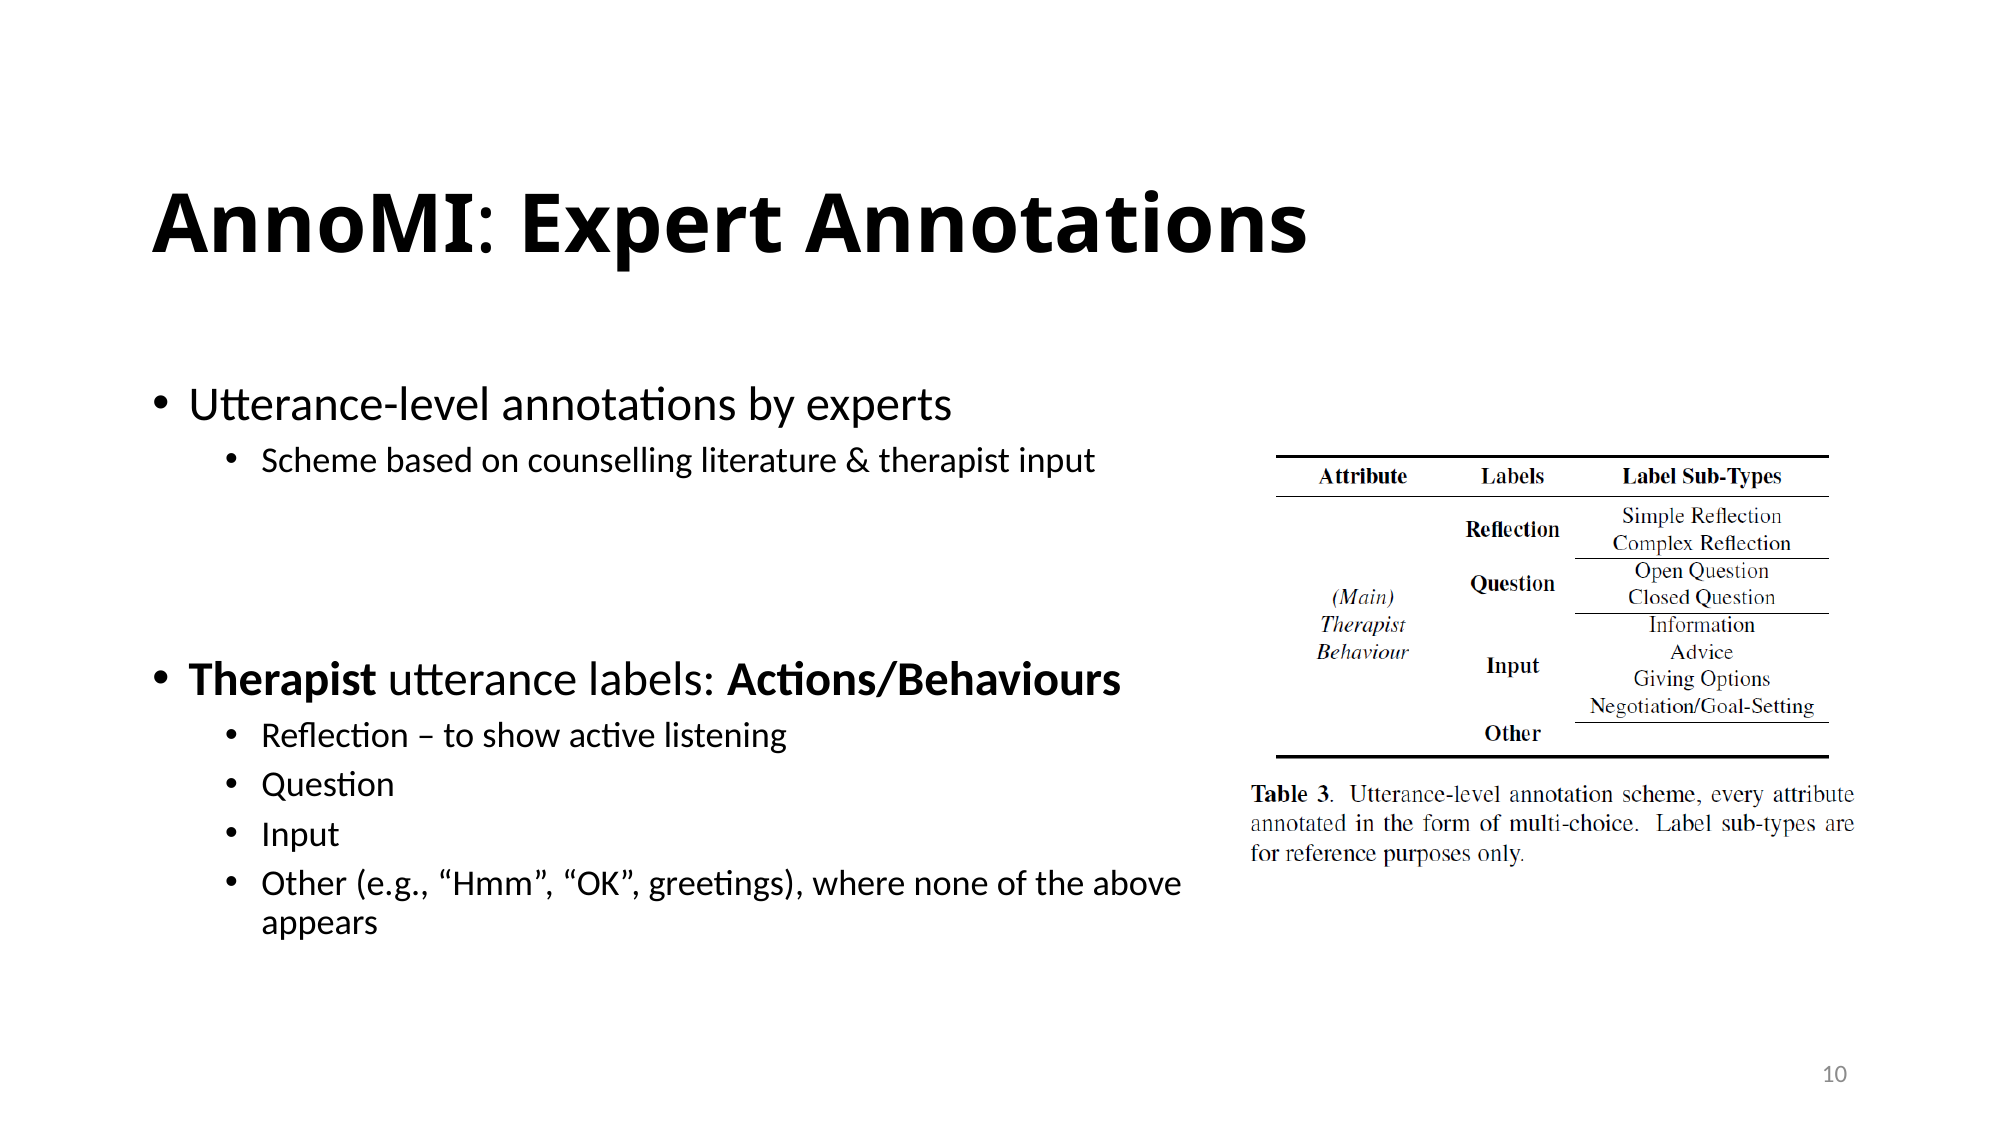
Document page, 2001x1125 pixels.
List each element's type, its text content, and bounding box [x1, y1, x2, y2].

title AnnoMI: Expert Annotations [137, 174, 1882, 278]
slide_number 10 [1412, 1042, 1863, 1103]
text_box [1241, 442, 1863, 878]
list Utterance-level annotations by experts Scheme based on counselling literature & therapist input Therapist utterance labels: Actions/Behaviours Reflection – to show active listening Question Input Other (e.g., “Hmm”, “OK”, greetings), where none of the above appears [137, 370, 1287, 951]
